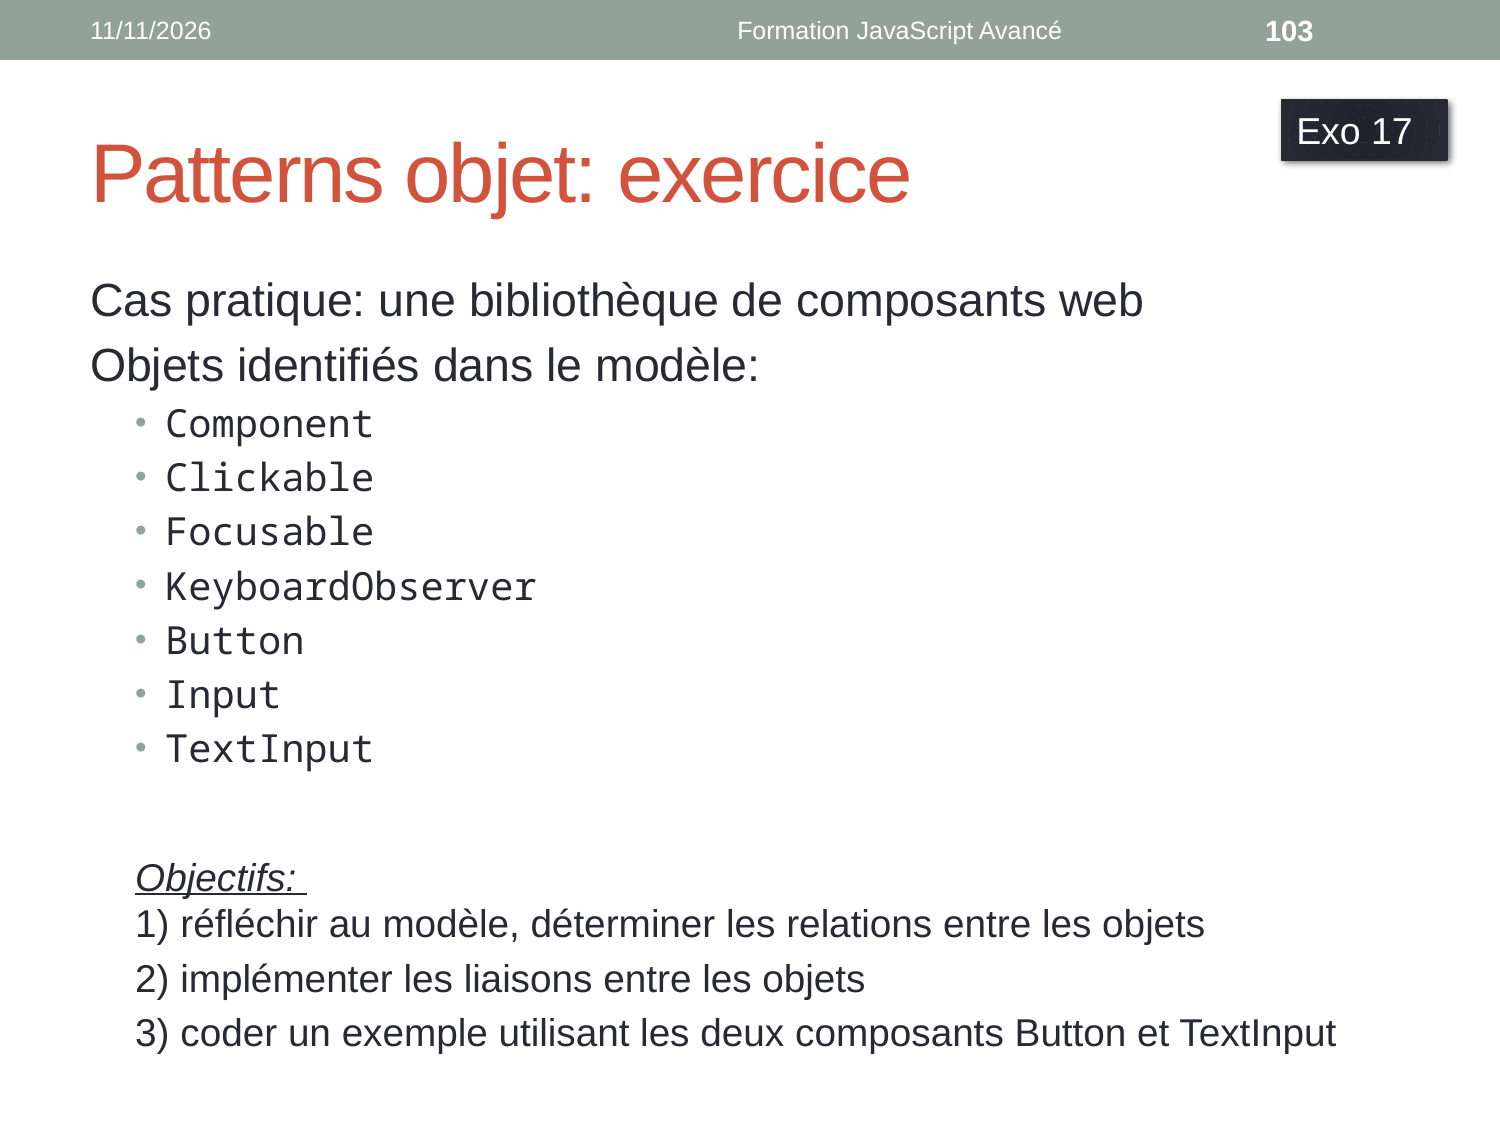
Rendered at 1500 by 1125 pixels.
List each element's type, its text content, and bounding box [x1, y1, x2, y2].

list Cas pratique: une bibliothèque de composants web Objets identifiés dans le modèle: Component Clickable Focusable KeyboardObserver Button Input TextInput Objectifs: 1) réfléchir au modèle, déterminer les relations entre les objets 2) implémenter les liaisons entre les objets 3) coder un exemple utilisant les deux composants Button et TextInput [75, 262, 1425, 1063]
text_box Exo 17 [1281, 99, 1448, 161]
footer Formation JavaScript Avancé [562, 3, 1238, 57]
title Patterns objet: exercice [75, 87, 1425, 250]
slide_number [75, 3, 550, 57]
slide_number 103 [1250, 3, 1425, 57]
